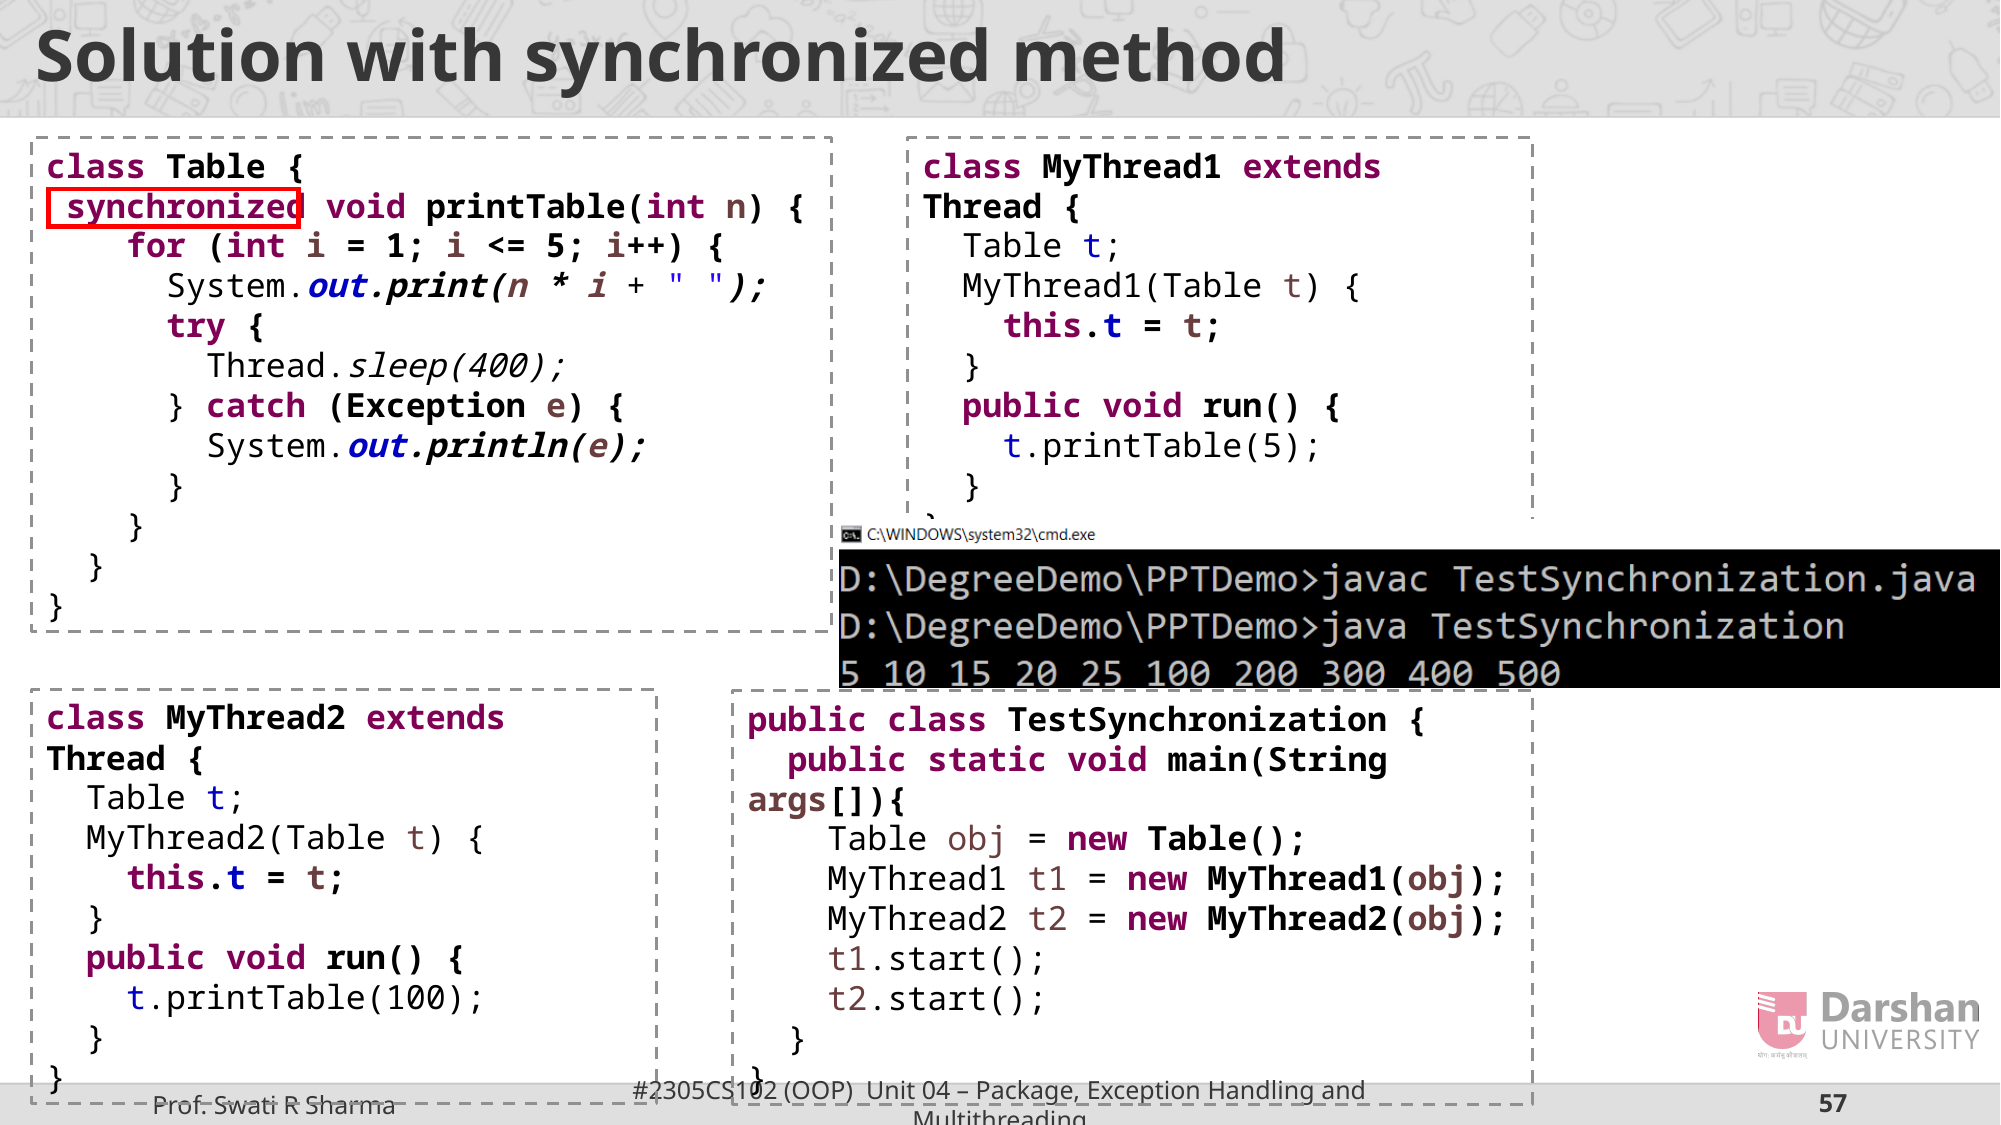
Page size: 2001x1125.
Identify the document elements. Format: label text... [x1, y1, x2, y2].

text_box class Table { synchronized void printTable(int n) { for (int i = 1; i <= 5; i++) { System.out.print(n * i + " "); try { Thread.sleep(400); } catch (Exception e) { System.out.println(e); } } } } [31, 137, 832, 632]
picture [839, 519, 2000, 688]
text_box [47, 188, 299, 228]
text_box class MyThread1 extends Thread { Table t; MyThread1(Table t) { this.t = t; } public void run() { t.printTable(5); } } [907, 137, 1533, 519]
text_box public class TestSynchronization { public static void main(String args[]){ Table obj = new Table(); MyThread1 t1 = new MyThread1(obj); MyThread2 t2 = new MyThread2(obj); t1.start(); t2.start(); } } [732, 690, 1533, 1105]
text_box class MyThread2 extends Thread { Table t; MyThread2(Table t) { this.t = t; } public void run() { t.printTable(100); } } [31, 689, 657, 1104]
title Thank You [1758, 992, 1979, 1059]
title Solution with synchronized method [0, 0, 2000, 117]
